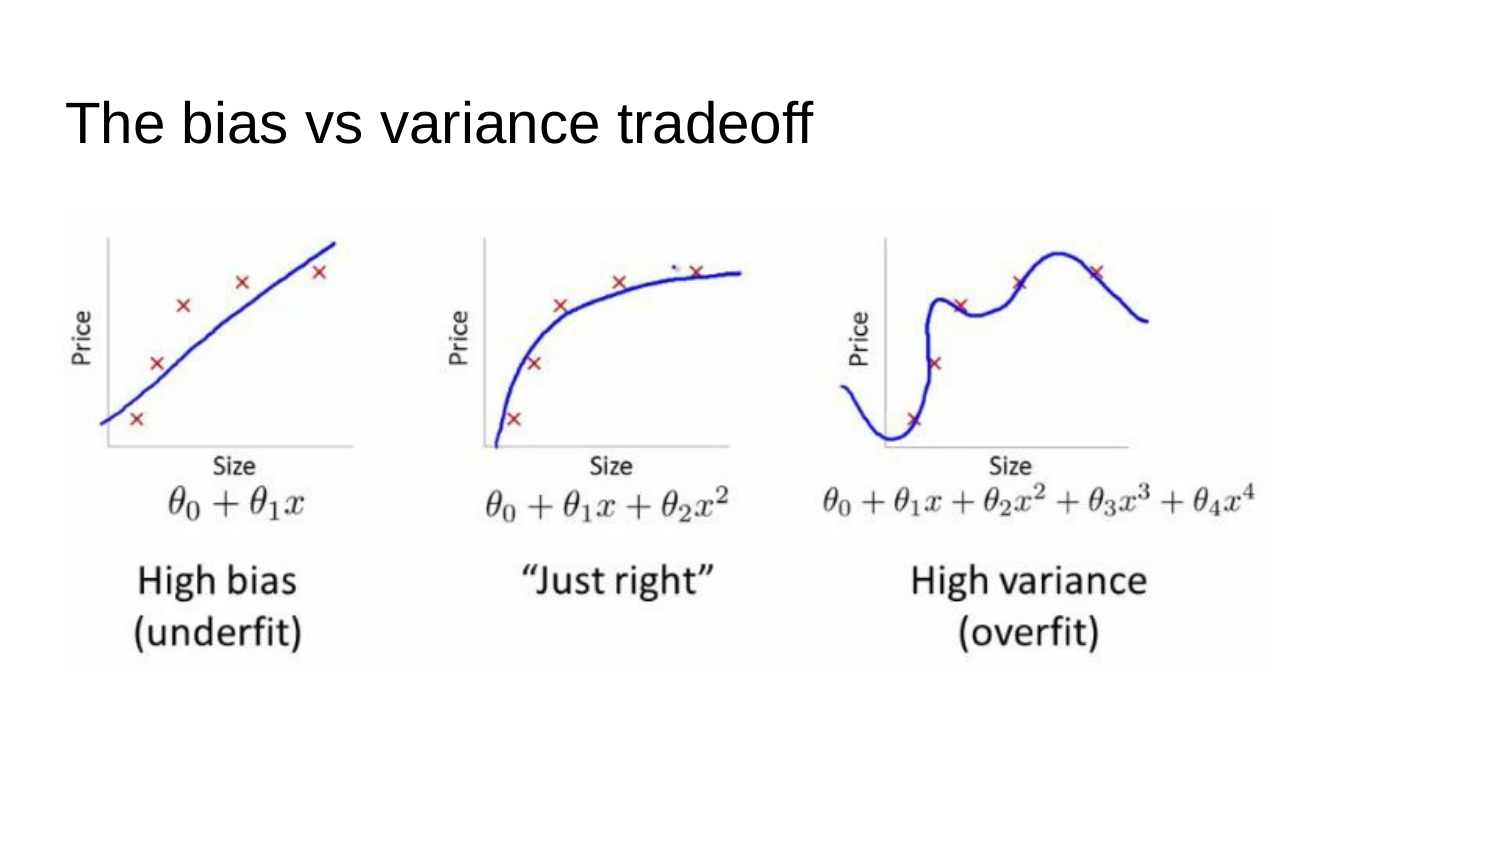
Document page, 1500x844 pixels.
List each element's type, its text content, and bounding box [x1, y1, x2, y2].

picture [63, 212, 1272, 673]
title The bias vs variance tradeoff [63, 82, 1332, 226]
